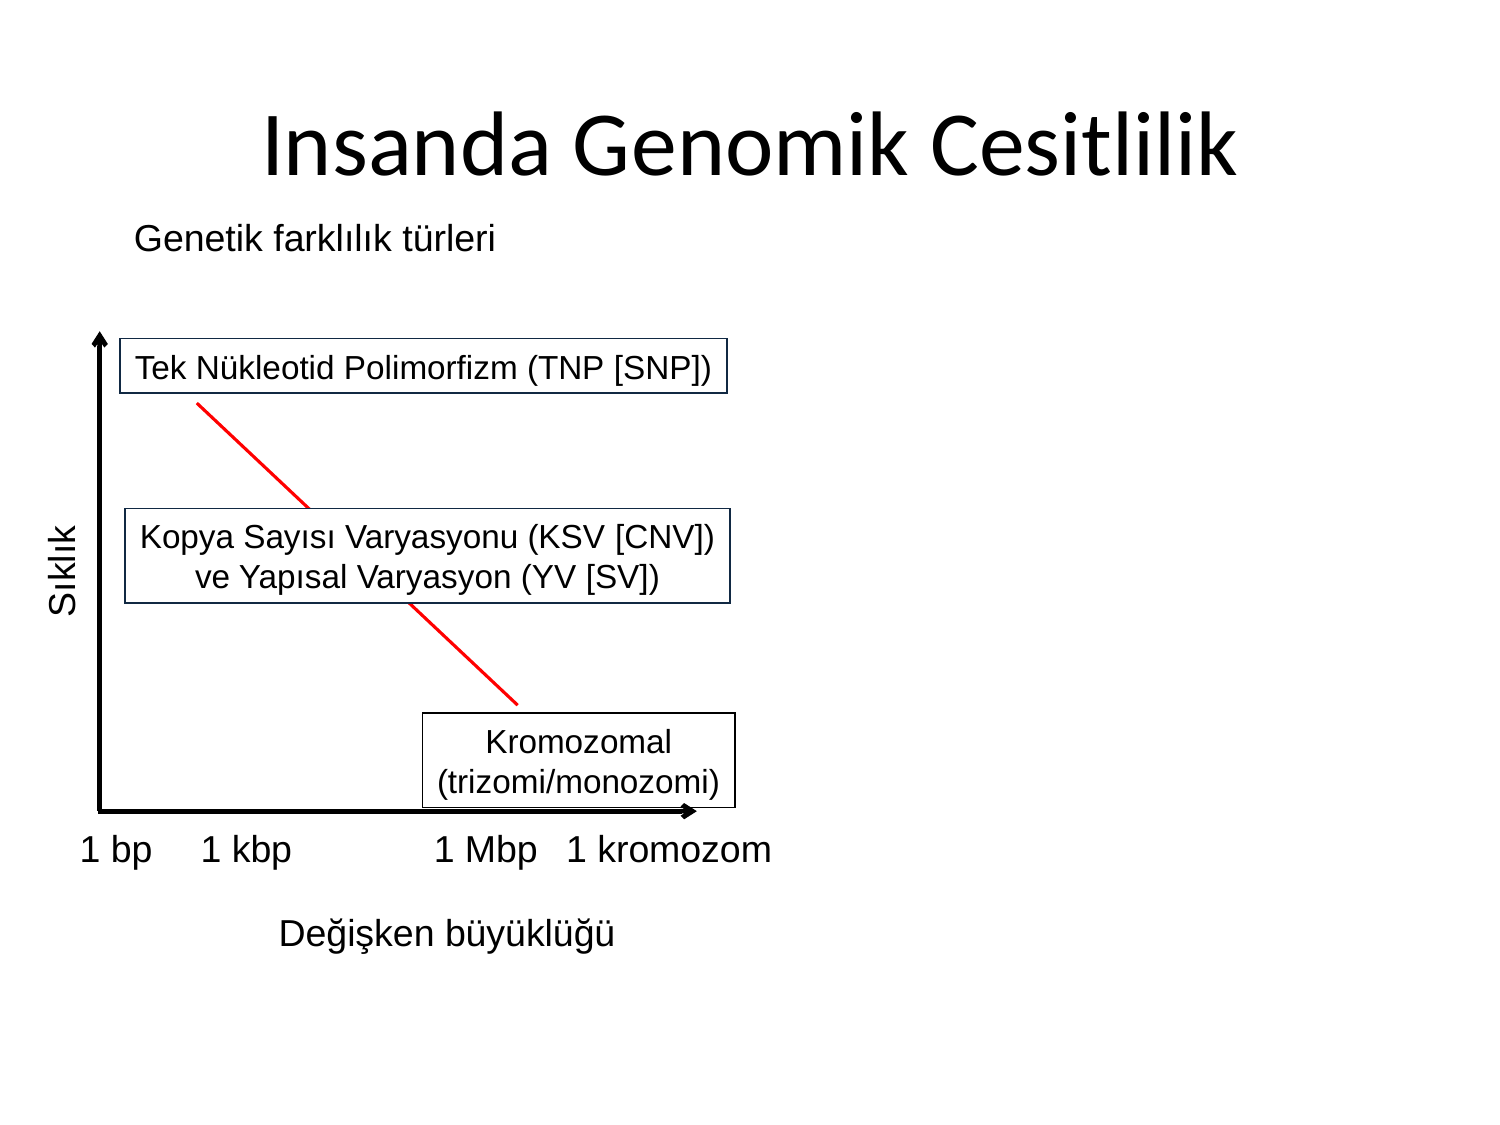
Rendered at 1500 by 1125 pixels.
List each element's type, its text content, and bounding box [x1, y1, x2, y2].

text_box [29, 205, 789, 963]
title Insanda Genomik Cesitlilik [75, 45, 1425, 233]
